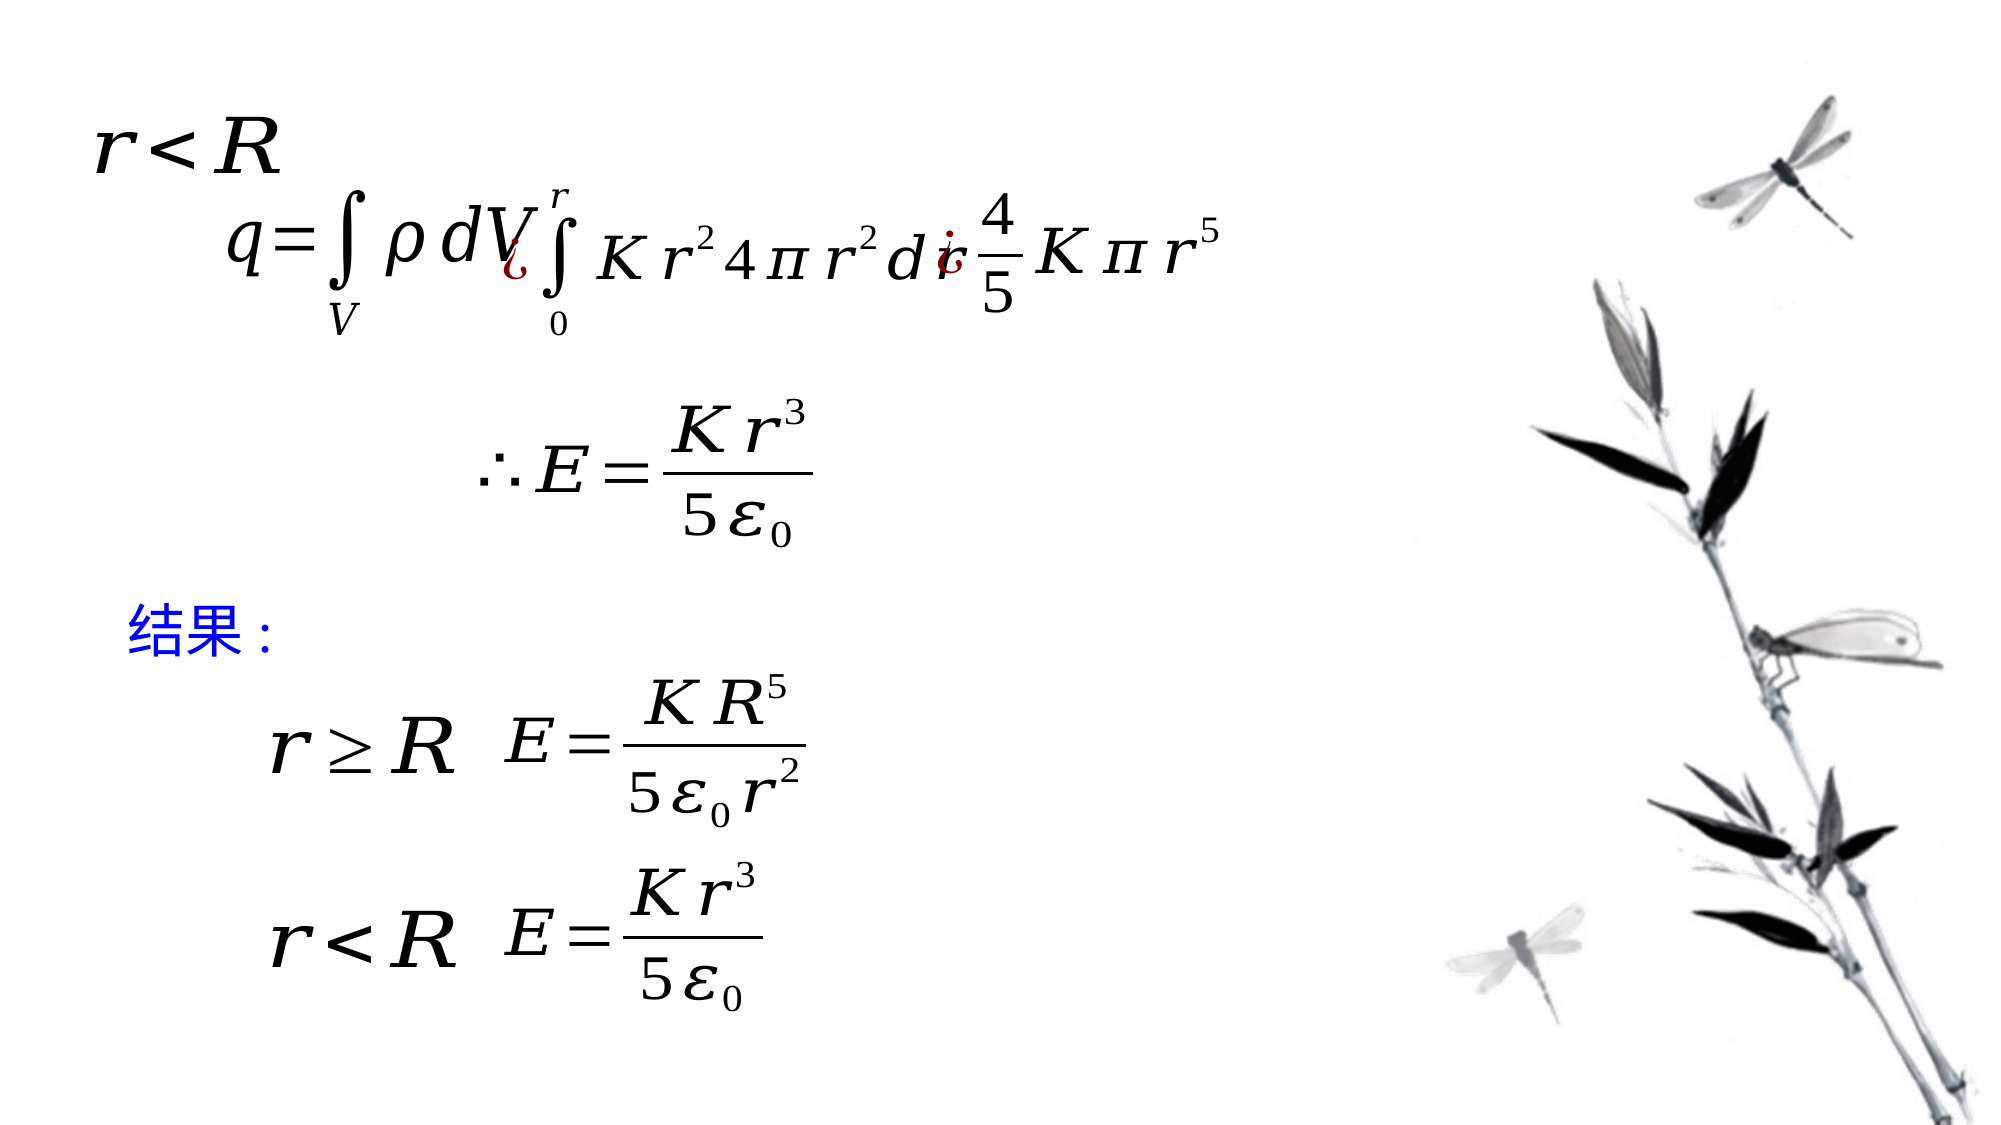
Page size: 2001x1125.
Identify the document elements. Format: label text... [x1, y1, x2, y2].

text_box 结果: [112, 586, 396, 672]
picture [1376, 61, 2000, 1125]
